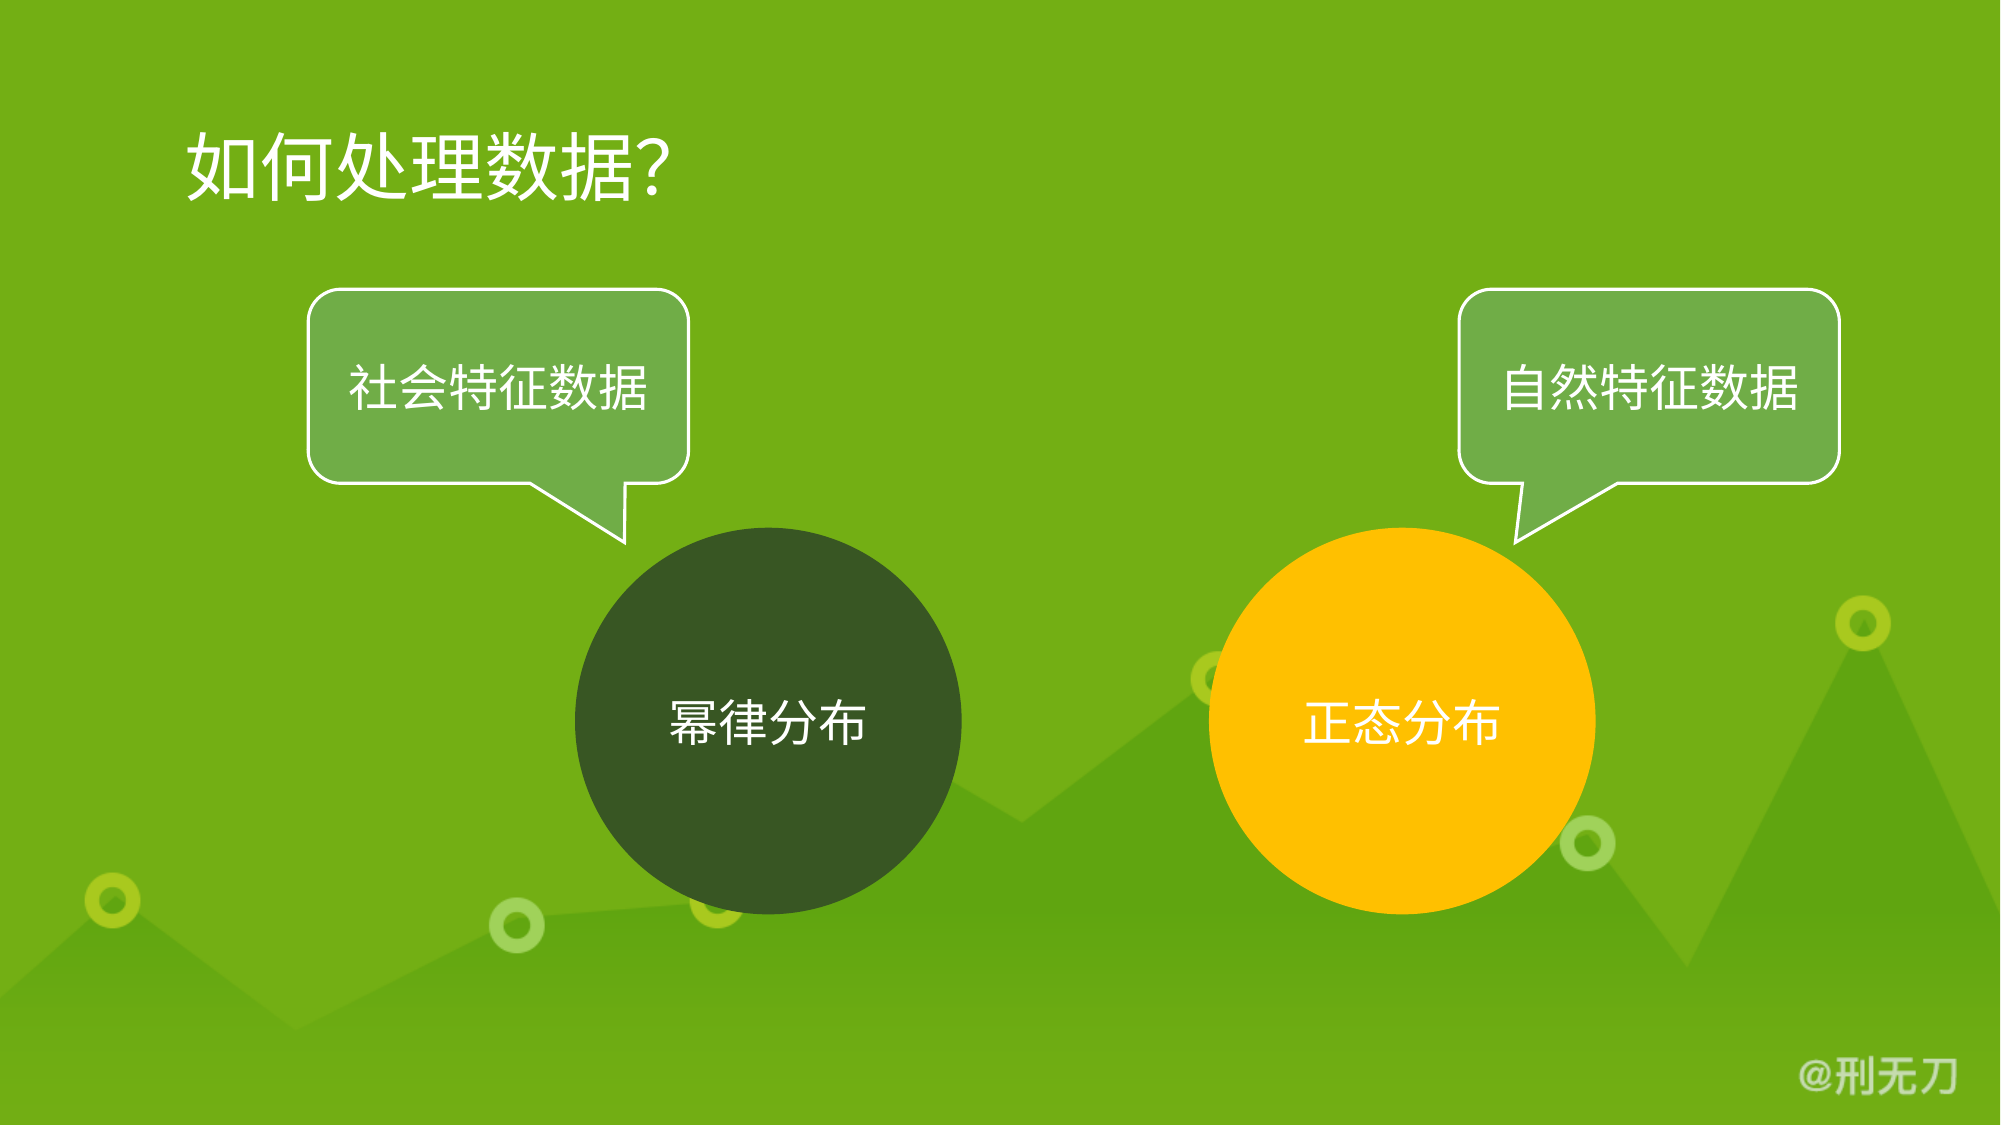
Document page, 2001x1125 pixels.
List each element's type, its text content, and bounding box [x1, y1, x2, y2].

text_box 社会特征数据 [306, 328, 691, 546]
text_box 自然特征数据 [1457, 287, 1841, 546]
picture [0, 0, 2001, 1125]
text_box 正态分布 [1207, 526, 1597, 916]
text_box 幂律分布 [573, 526, 963, 916]
title 如何处理数据？ [169, 14, 1795, 328]
